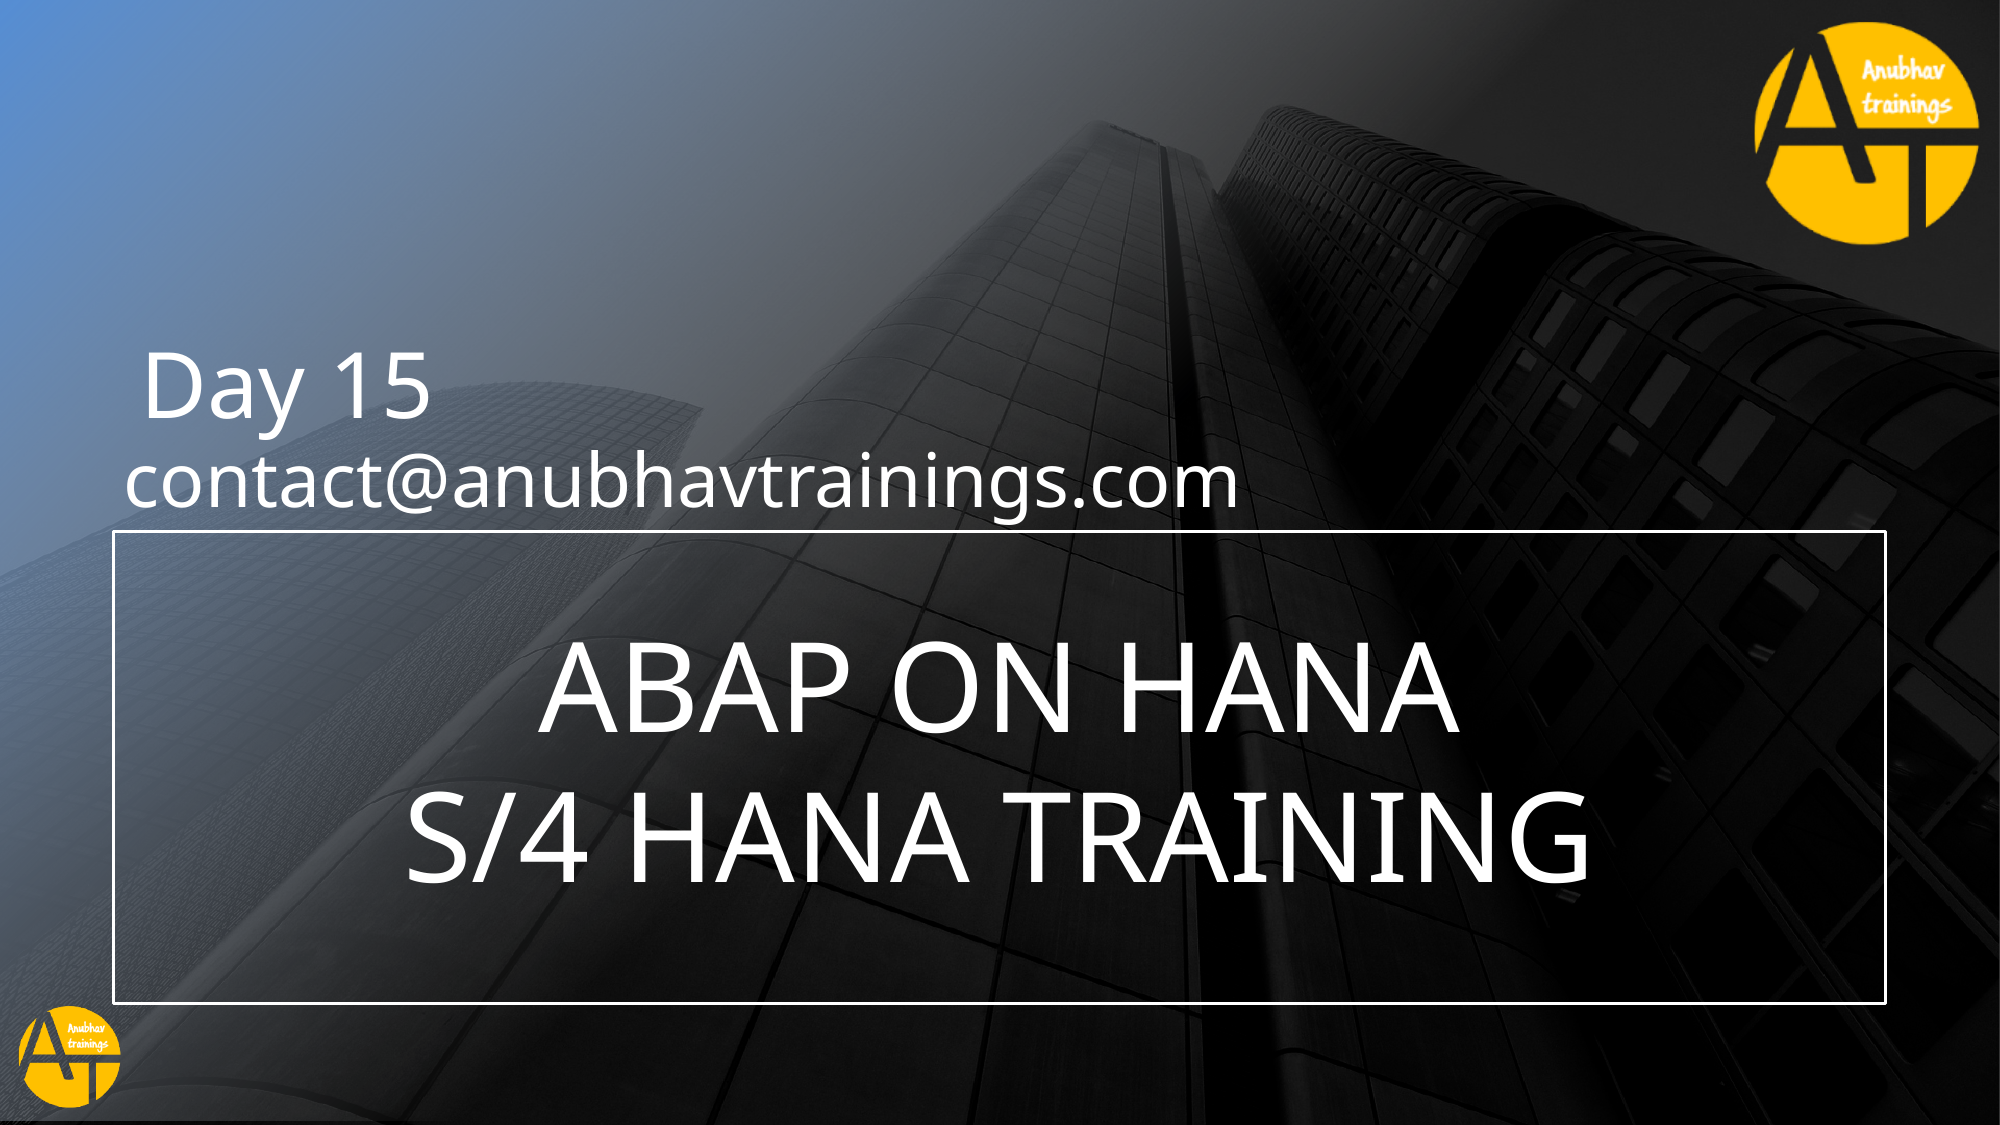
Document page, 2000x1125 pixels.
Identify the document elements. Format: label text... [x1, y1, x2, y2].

picture [7, 999, 126, 1116]
text_box [0, 0, 2000, 1122]
text_box [112, 529, 1888, 1006]
text_box contact@anubhavtrainings.com [109, 425, 1346, 530]
text_box Day 15 [125, 319, 811, 444]
picture [1731, 6, 1993, 265]
